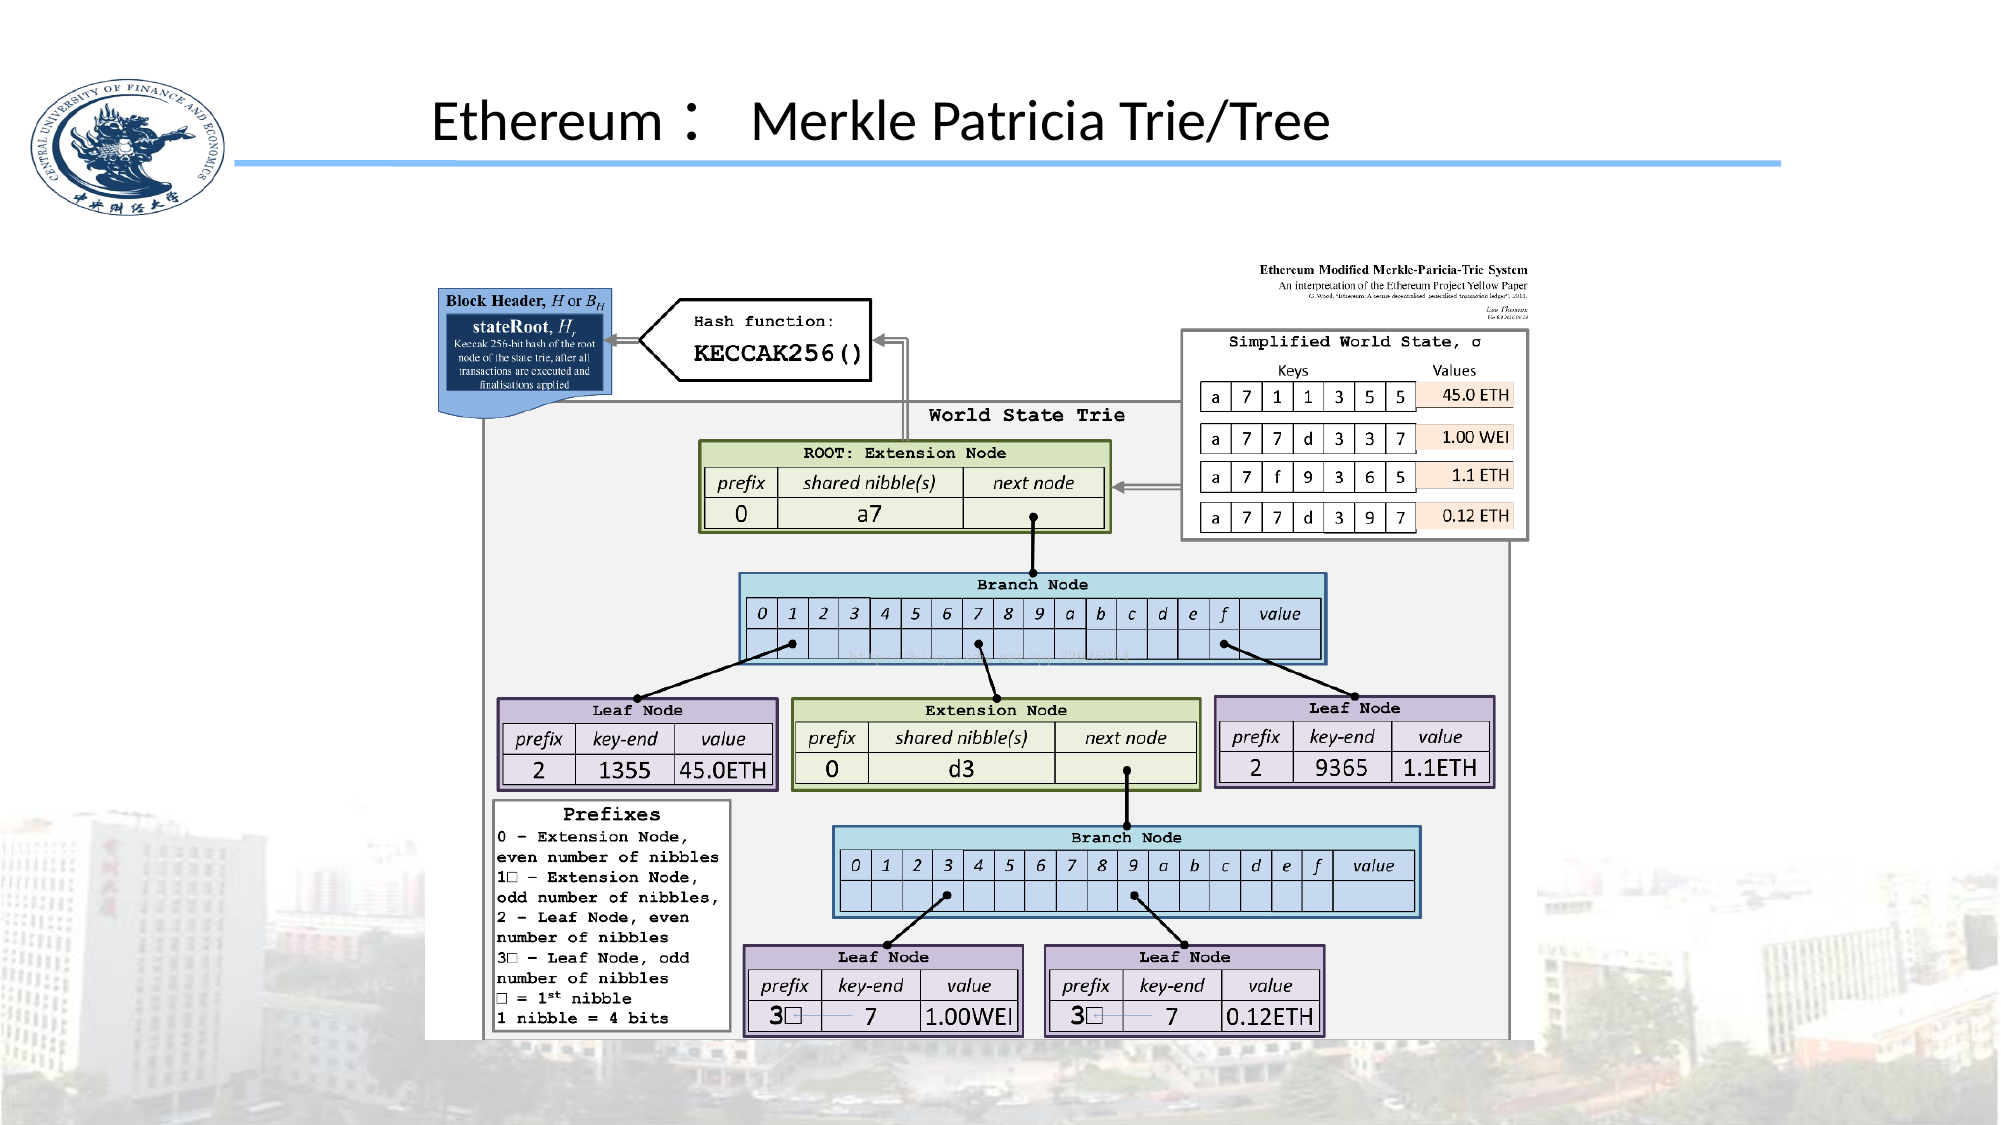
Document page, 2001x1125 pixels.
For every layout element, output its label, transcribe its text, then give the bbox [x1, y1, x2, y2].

picture [0, 255, 2000, 1125]
picture [0, 46, 266, 246]
text_box Ethereum：Merkle Patricia Trie/Tree [416, 75, 1347, 160]
